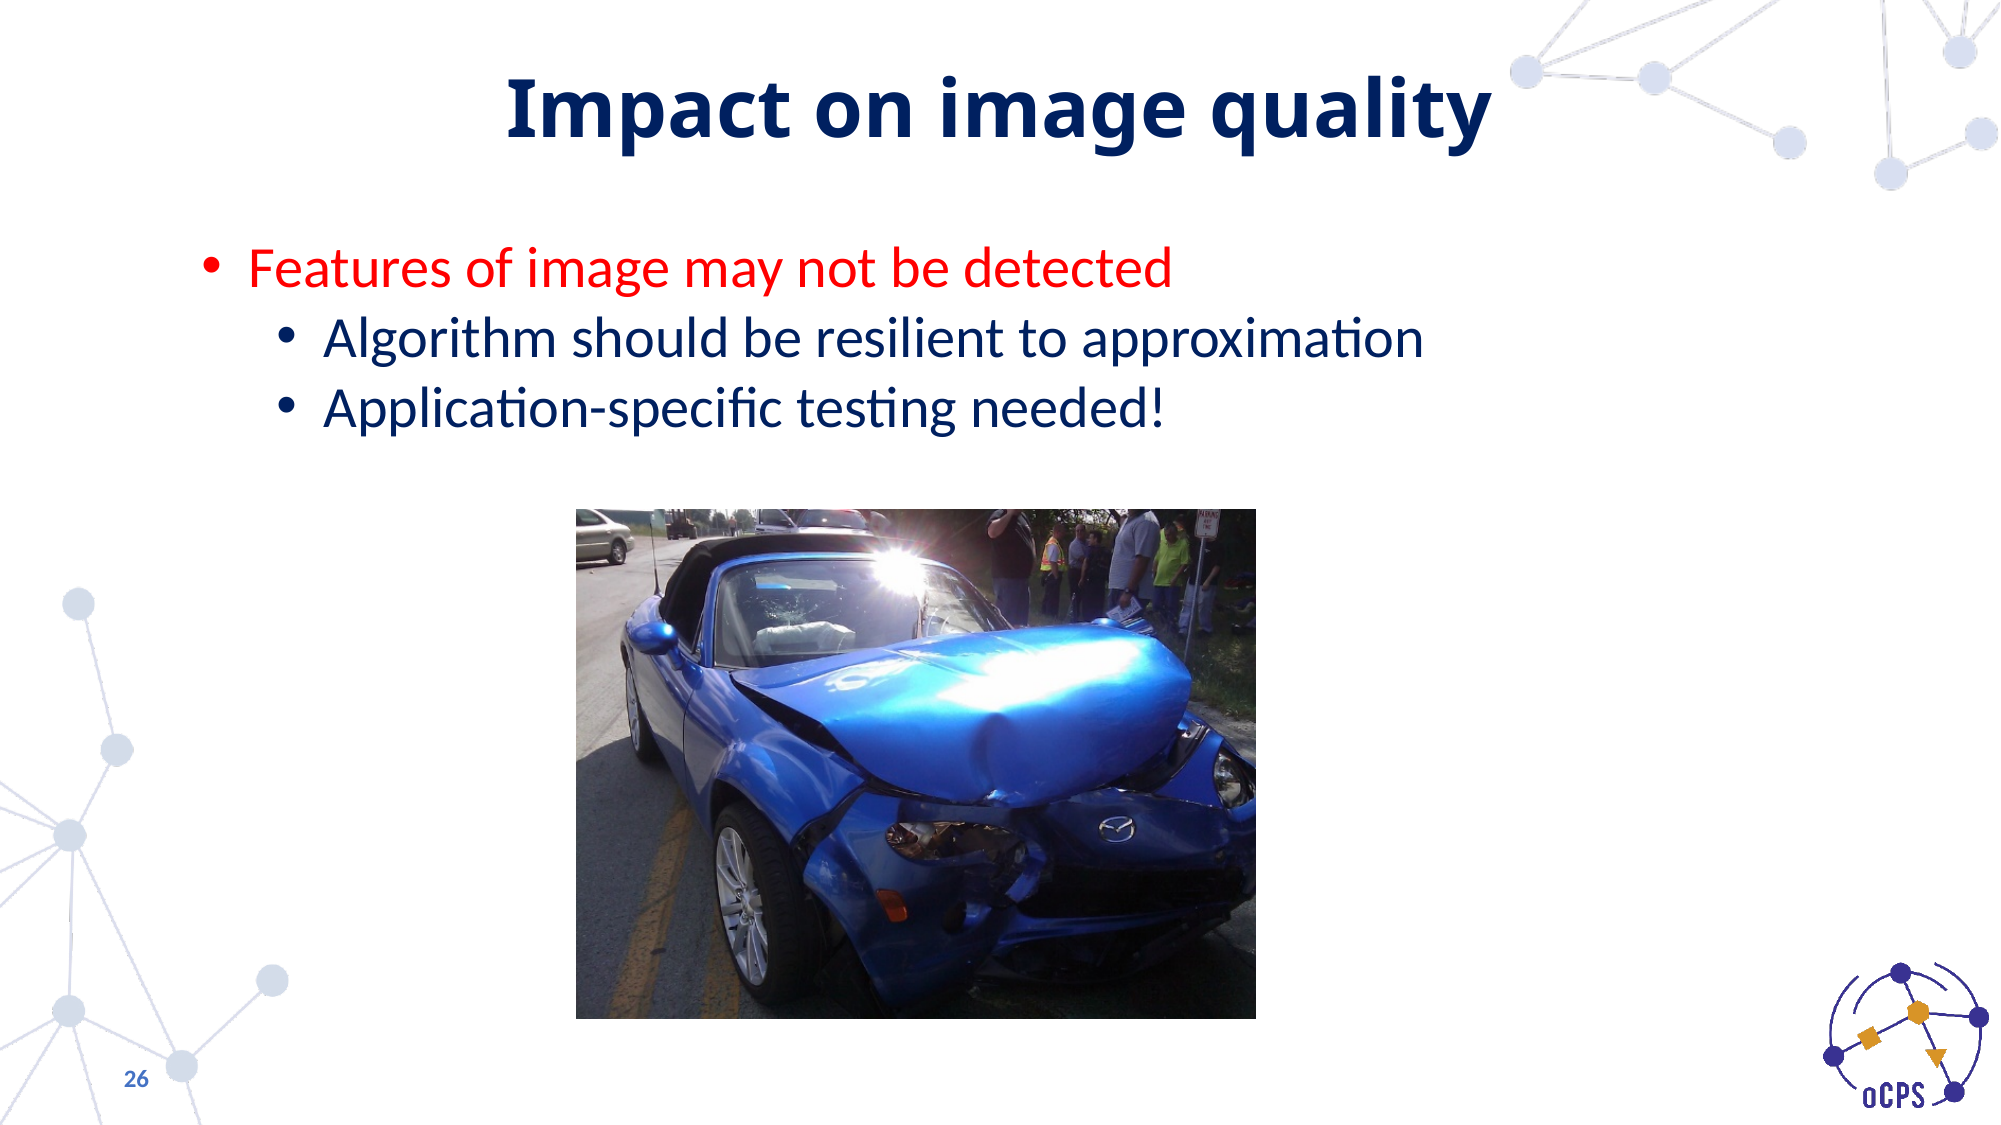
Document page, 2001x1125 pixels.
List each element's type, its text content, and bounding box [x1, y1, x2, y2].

picture [1823, 962, 1989, 1108]
slide_number 26 [108, 1047, 559, 1108]
picture [576, 509, 1256, 1019]
text_box Features of image may not be detected Algorithm should be resilient to approximation Application-specific testing needed! [186, 151, 1623, 447]
title Impact on image quality [137, 59, 1863, 163]
picture [0, 575, 319, 1125]
